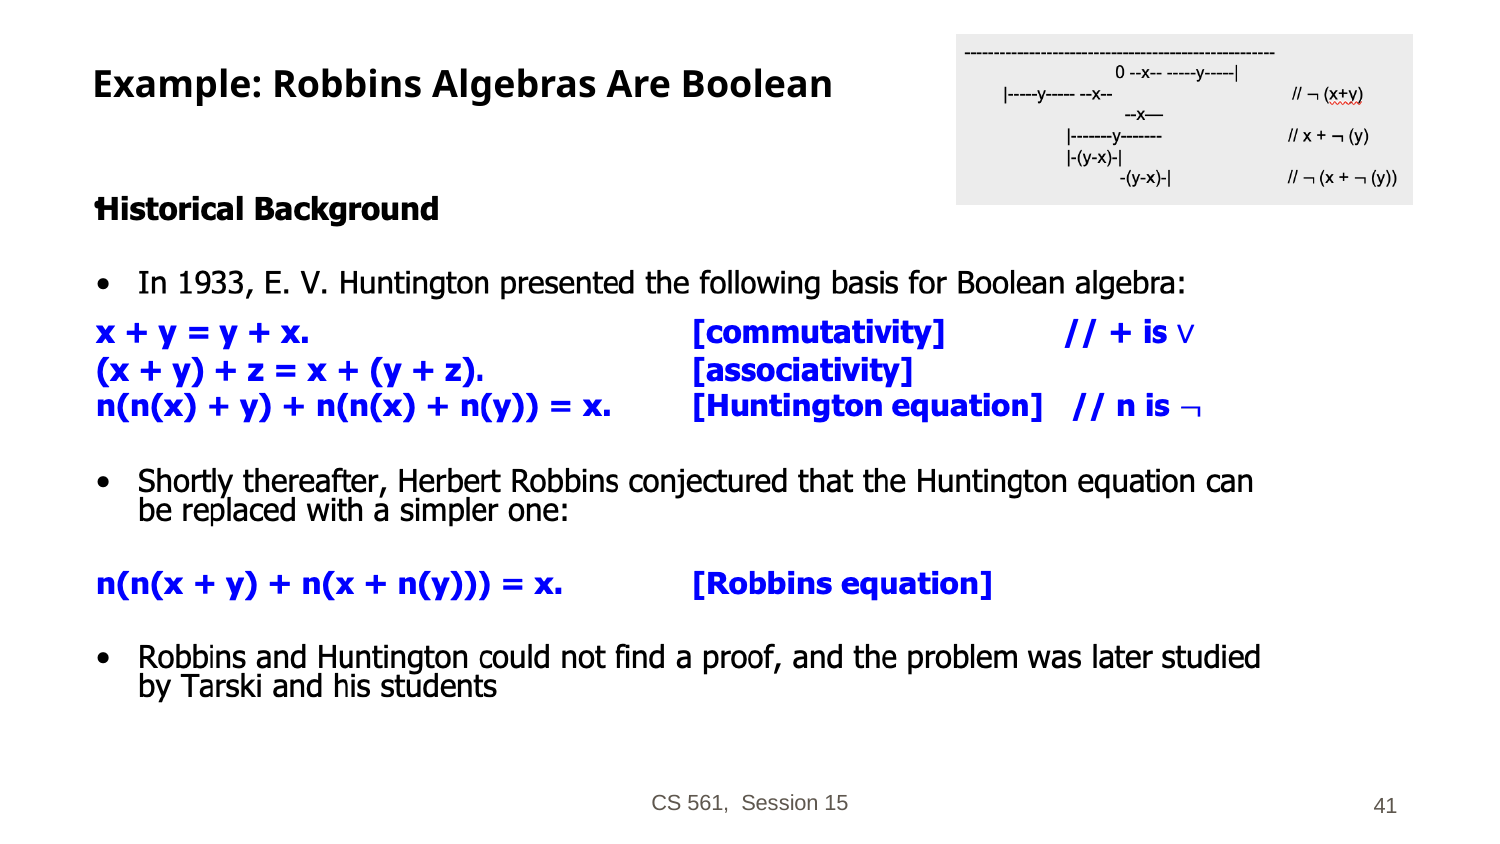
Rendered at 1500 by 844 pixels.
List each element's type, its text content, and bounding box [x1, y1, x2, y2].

list [77, 178, 1290, 755]
slide_number ‹#› [1100, 768, 1413, 826]
title Example: Robbins Algebras Are Boolean [77, 28, 1415, 113]
footer CS 561, Session 15 [512, 766, 988, 823]
picture [956, 34, 1413, 205]
